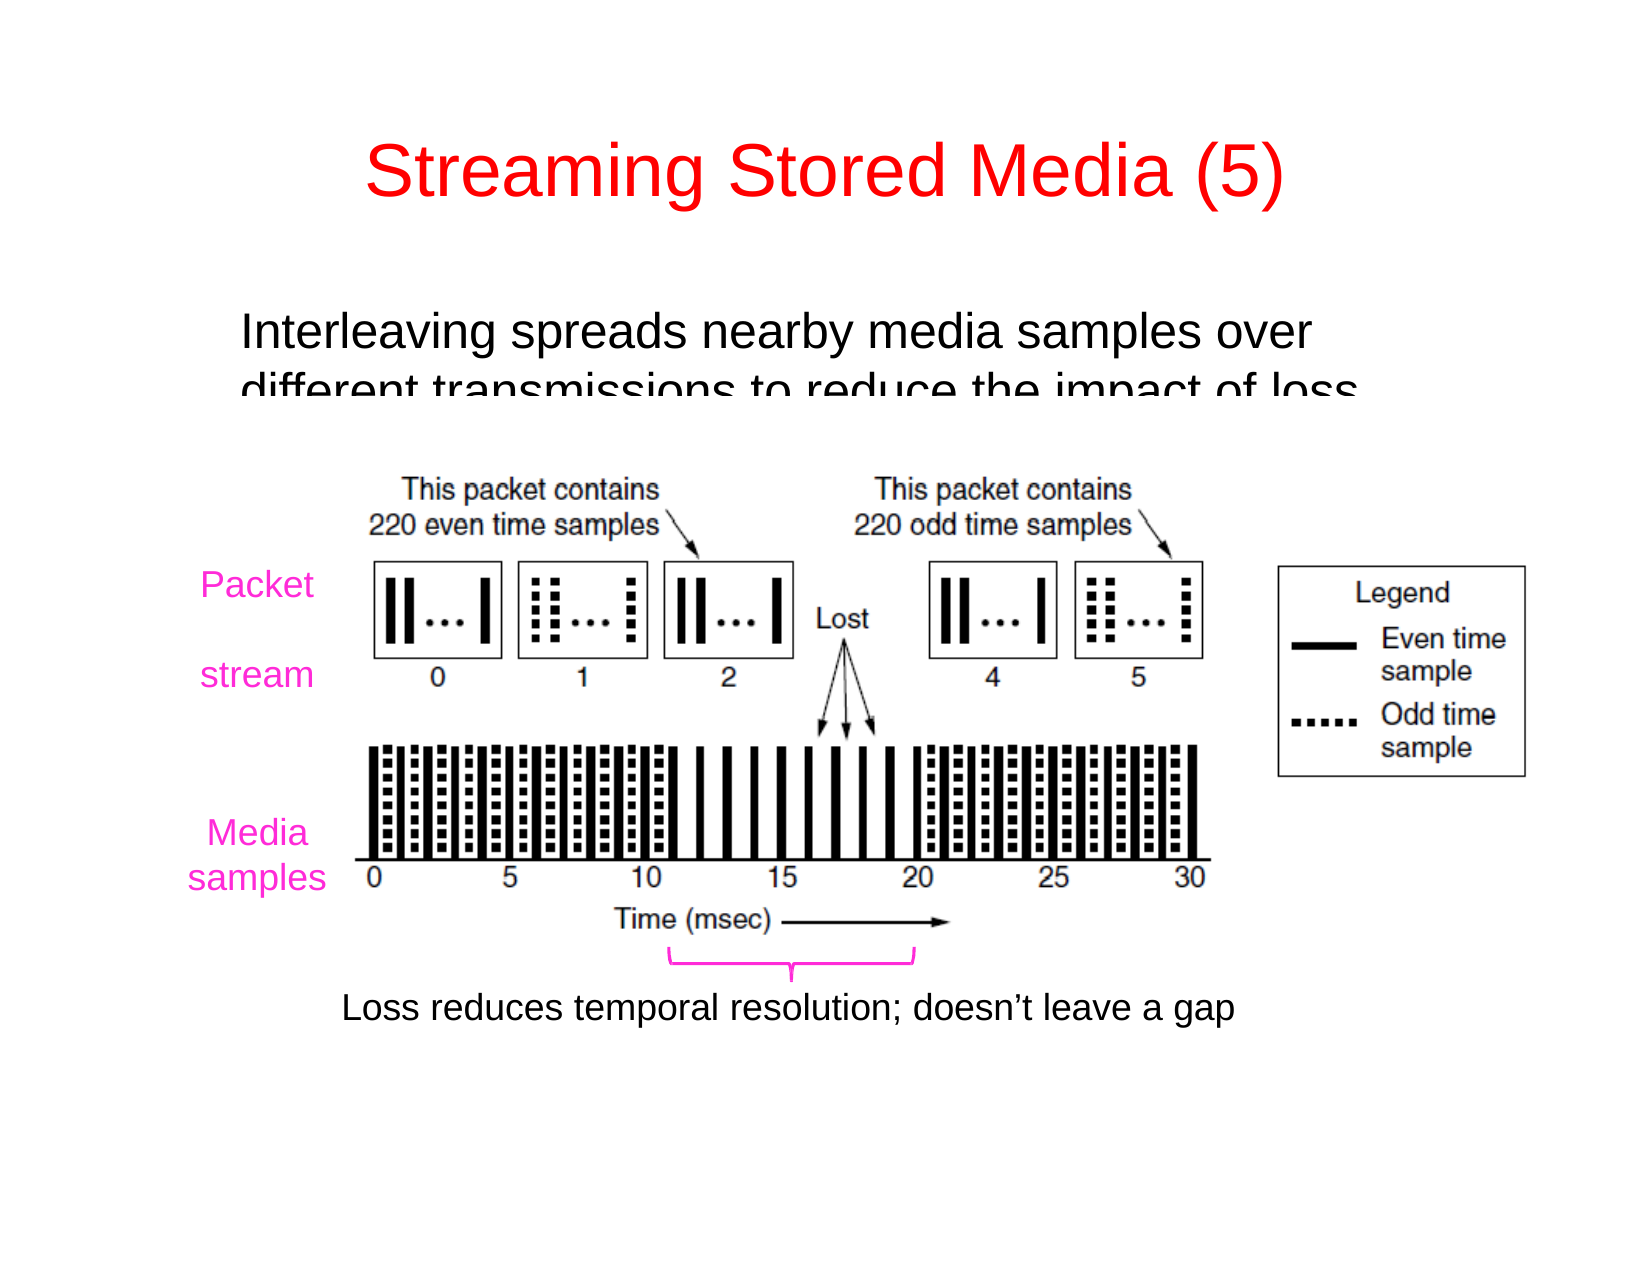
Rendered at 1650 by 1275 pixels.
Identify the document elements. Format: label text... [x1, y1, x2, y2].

text_box Interleaving spreads nearby media samples over different transmissions to reduce the impact of loss [237, 296, 1368, 394]
text_box [788, 966, 795, 981]
title Streaming Stored Media (5) [362, 119, 1288, 296]
text_box Loss reduces temporal resolution; doesn’t leave a gap [339, 981, 1241, 1029]
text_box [74, 395, 1576, 958]
